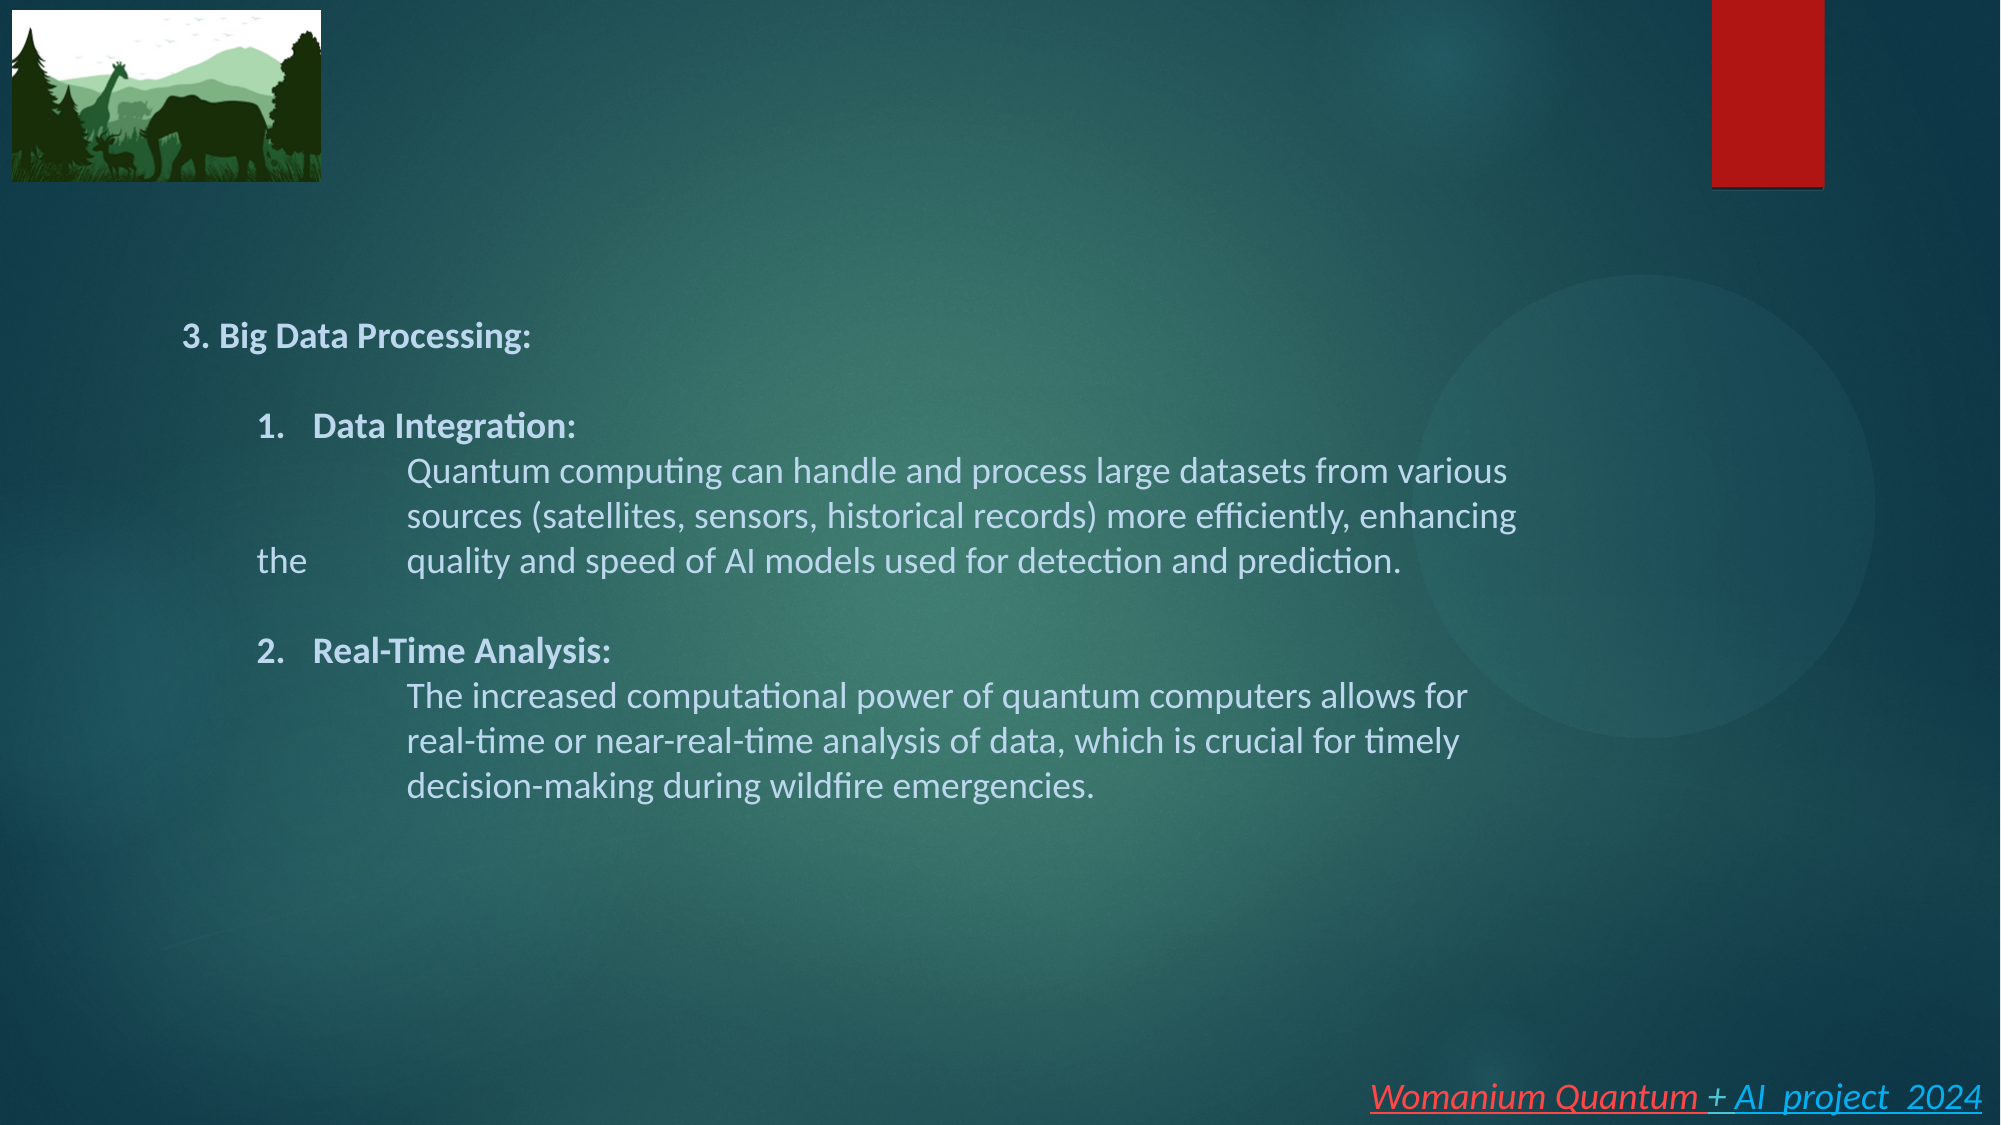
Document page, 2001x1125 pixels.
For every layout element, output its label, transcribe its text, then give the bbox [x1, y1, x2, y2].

picture [0, 0, 2001, 1125]
text_box Womanium Quantum + AI project 2024 [1355, 1064, 2000, 1125]
text_box 3. Big Data Processing: Data Integration: Quantum computing can handle and process large datasets from various sources (satellites, sensors, historical records) more efficiently, enhancing the quality and speed of AI models used for detection and prediction. Real-Time Analysis: The increased computational power of quantum computers allows for real-time or near-real-time analysis of data, which is crucial for timely decision-making during wildfire emergencies. [166, 303, 1572, 859]
